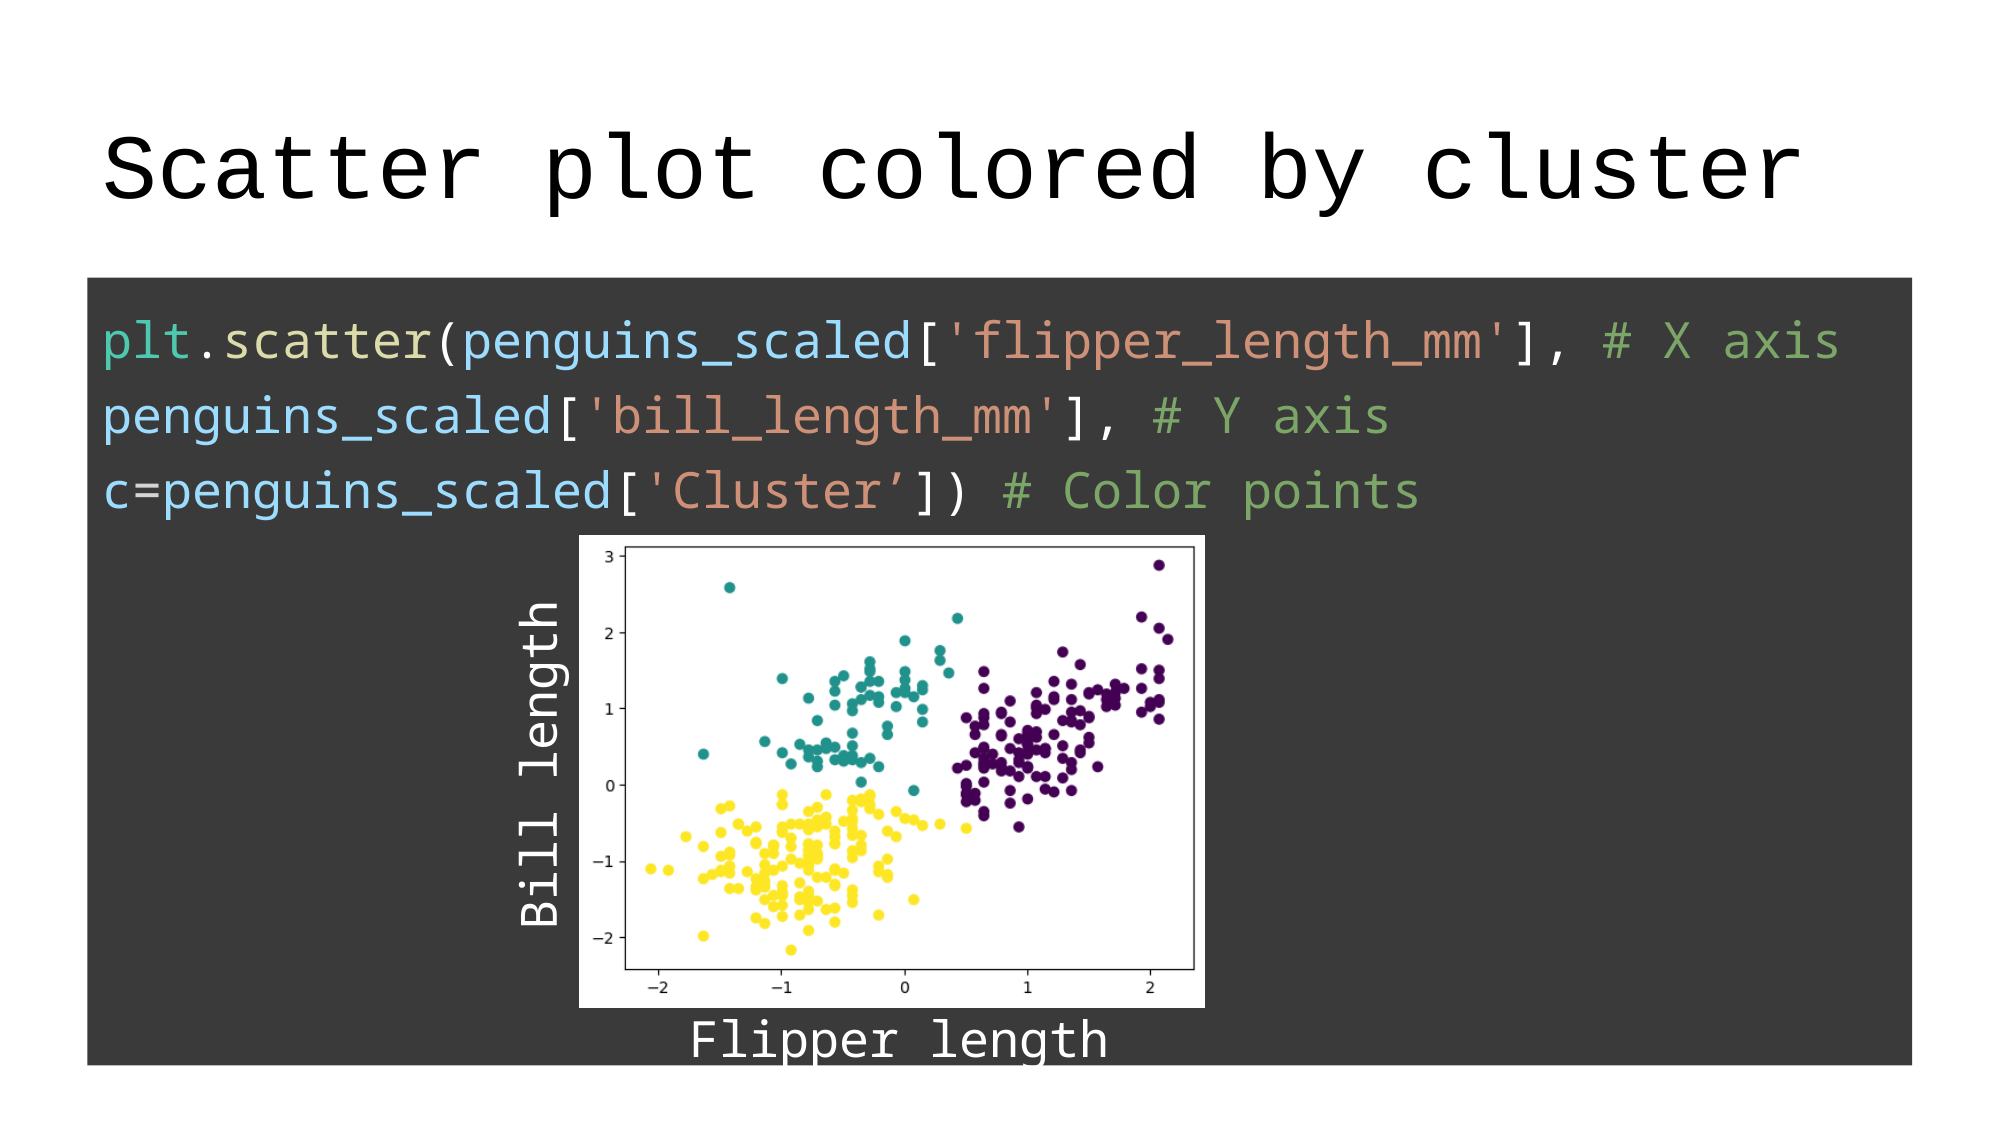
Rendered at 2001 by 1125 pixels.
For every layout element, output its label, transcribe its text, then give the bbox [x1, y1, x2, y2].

text_box Bill length [499, 510, 575, 1022]
title Scatter plot colored by cluster [87, 59, 1913, 277]
text_box Flipper length [560, 1000, 1238, 1075]
picture [578, 534, 1206, 1008]
list plt.scatter(penguins_scaled['flipper_length_mm'], # X axis penguins_scaled['bill_length_mm'], # Y axis c=penguins_scaled['Cluster’]) # Color points [87, 277, 1913, 1066]
